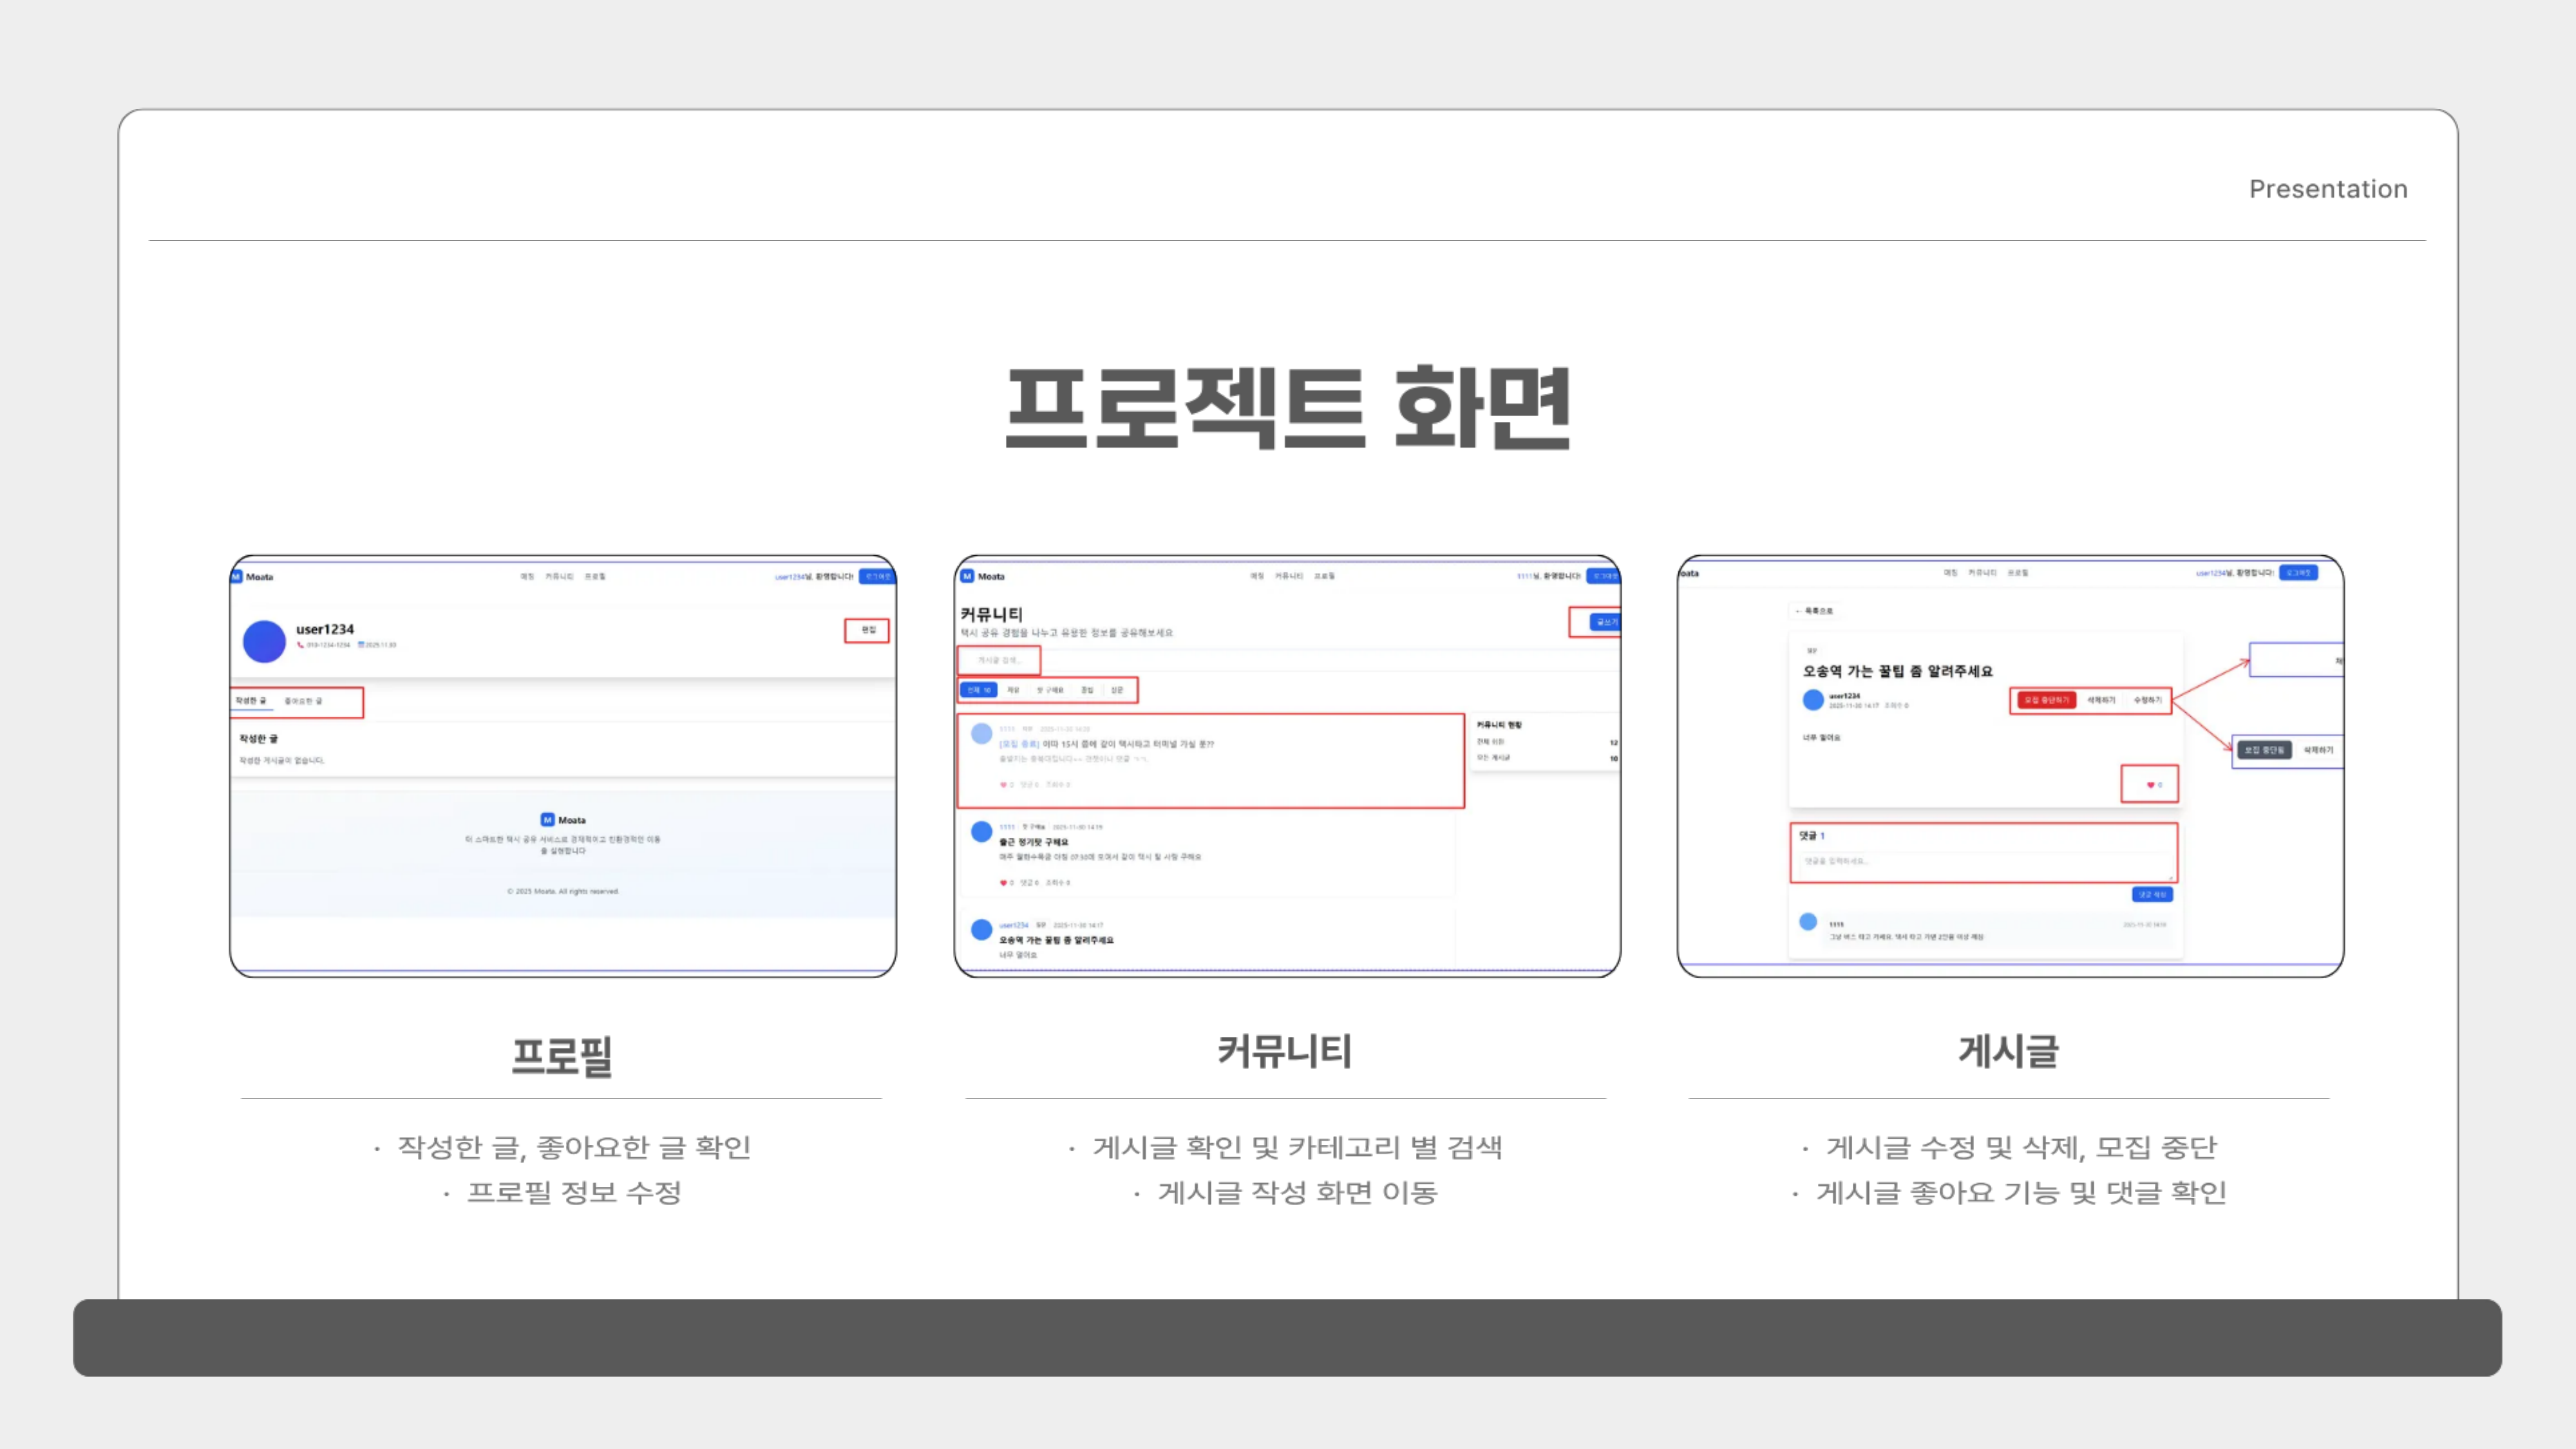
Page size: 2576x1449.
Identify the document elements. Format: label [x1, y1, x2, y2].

picture [72, 107, 2504, 1378]
